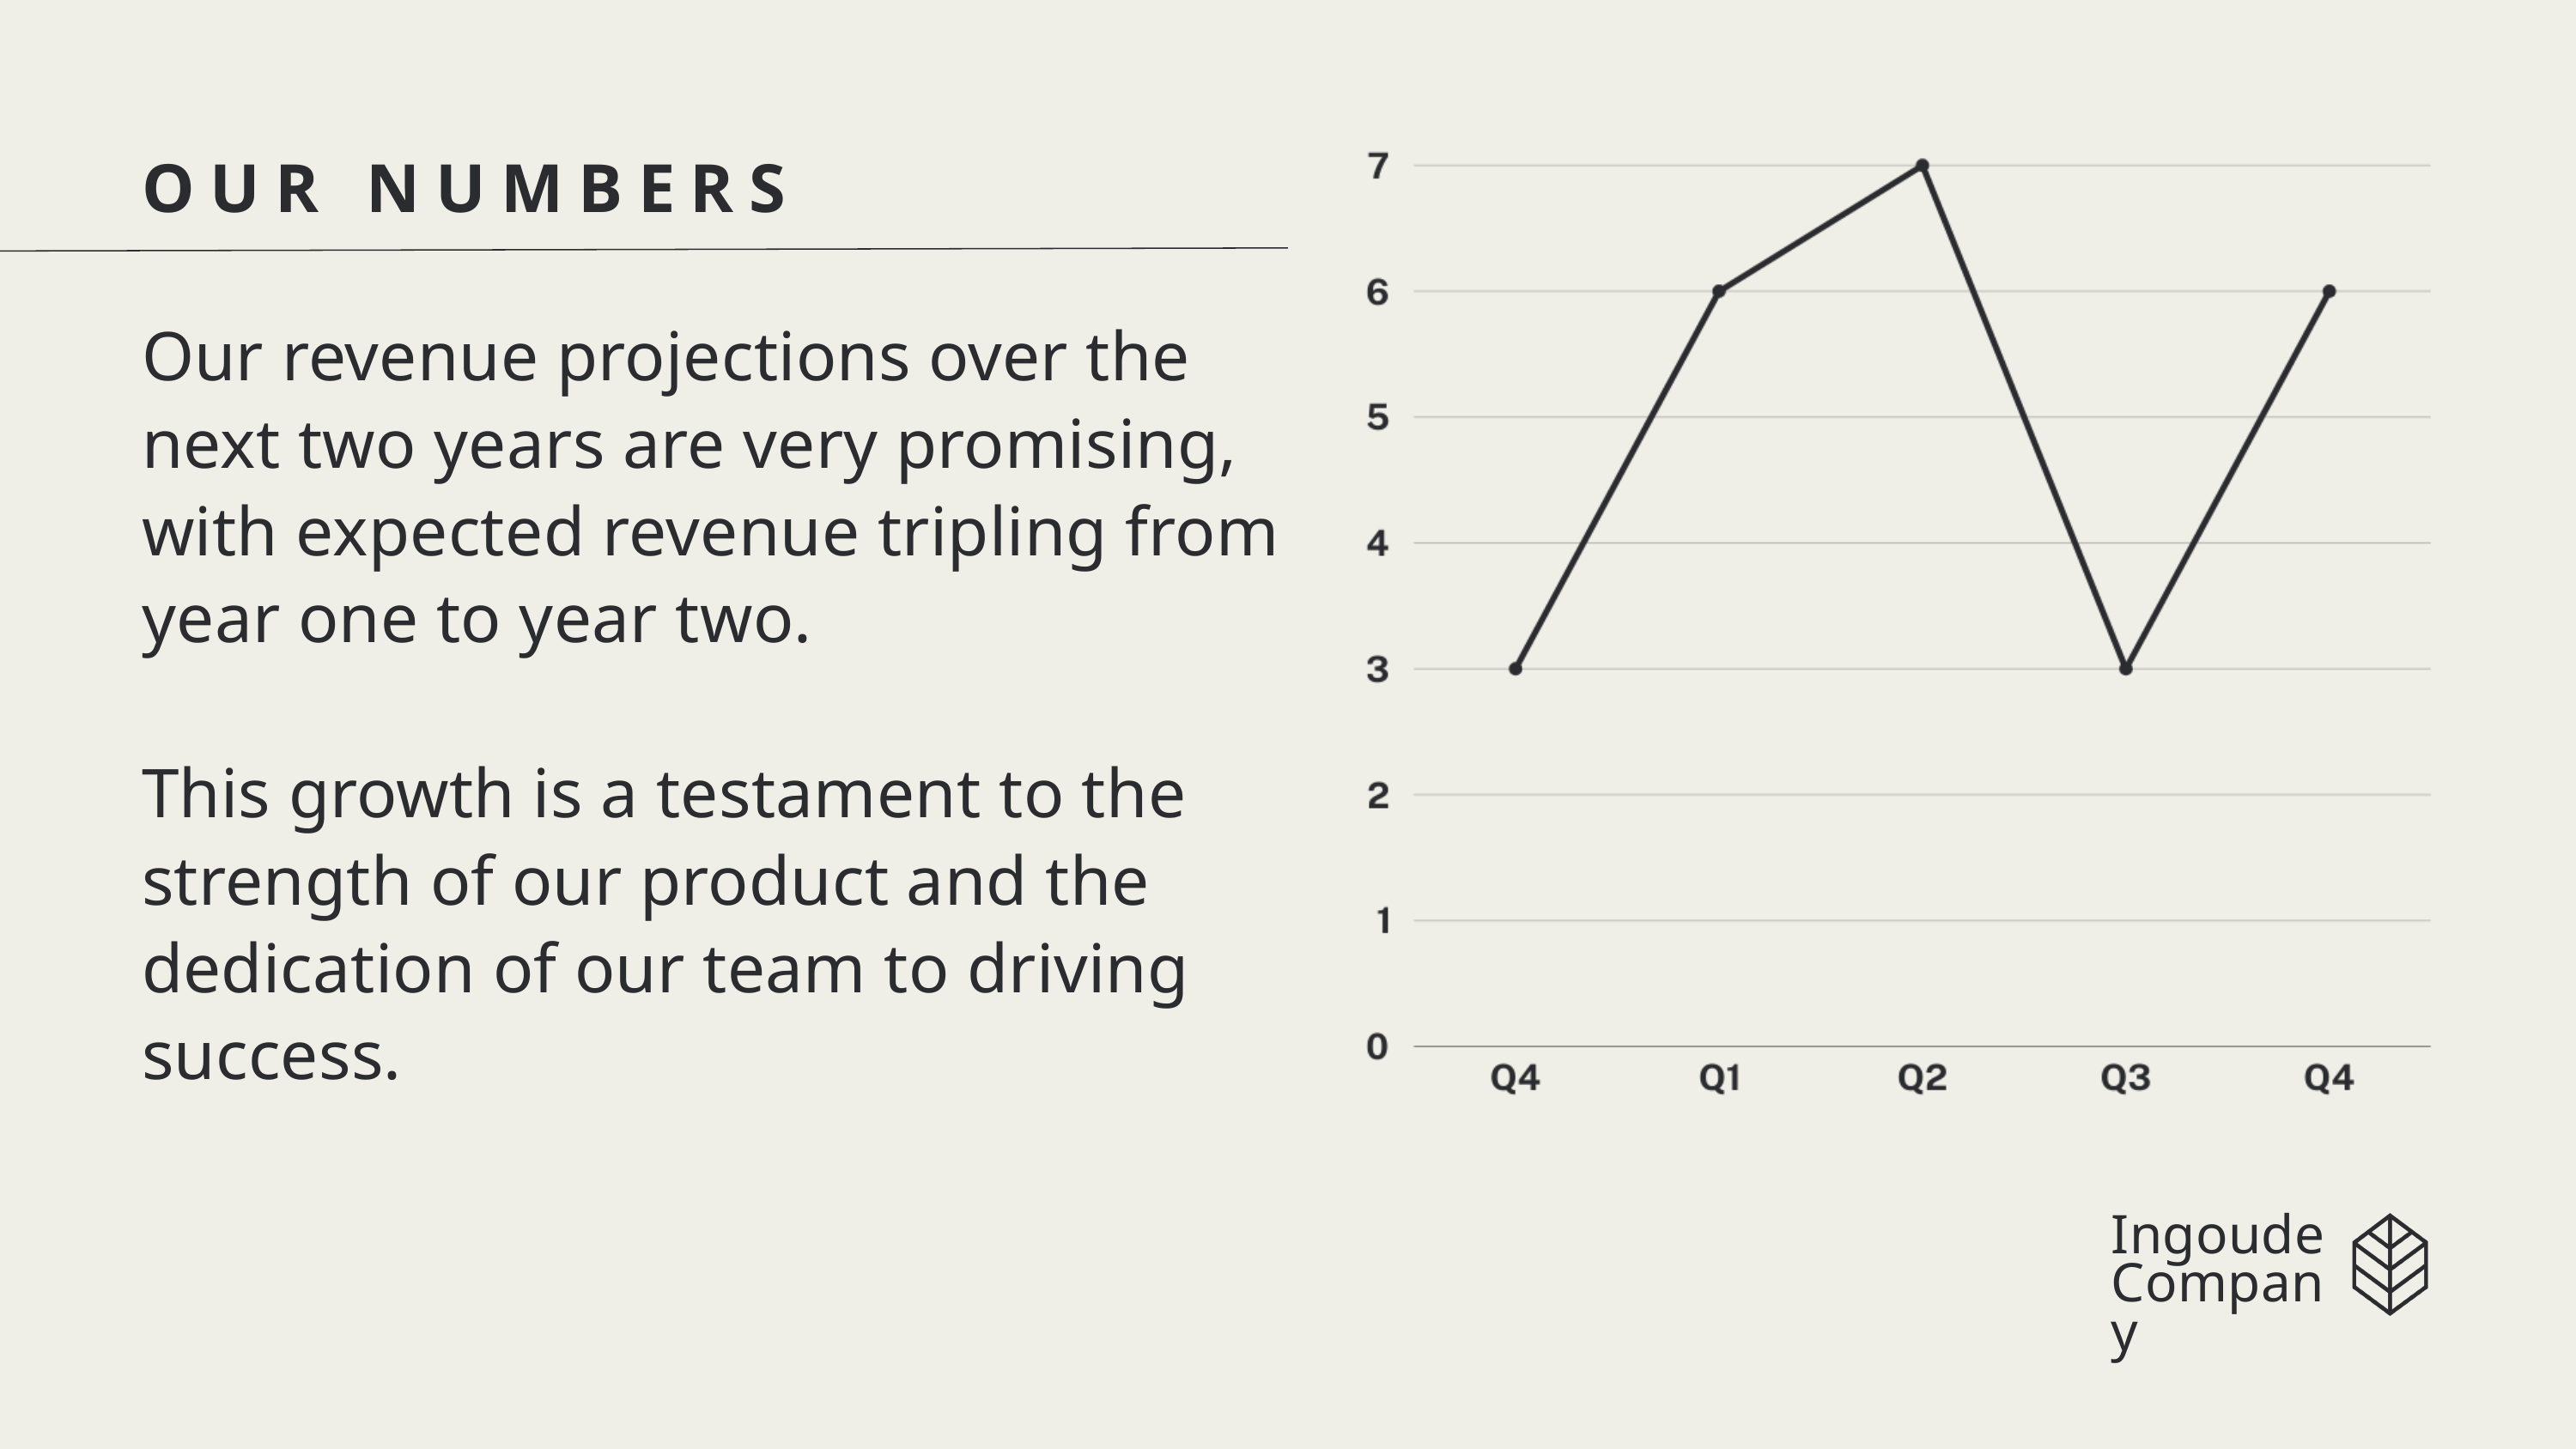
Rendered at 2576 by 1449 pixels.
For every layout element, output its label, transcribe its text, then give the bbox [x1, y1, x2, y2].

text_box [2352, 1221, 2428, 1316]
text_box Ingoude Company [2111, 1221, 2349, 1361]
text_box OUR NUMBERS [142, 132, 1252, 226]
text_box Our revenue projections over the next two years are very promising, with expected revenue tripling from year one to year two. This growth is a testament to the strength of our product and the dedication of our team to driving success. [142, 306, 1252, 1094]
picture [1257, 38, 2538, 1214]
